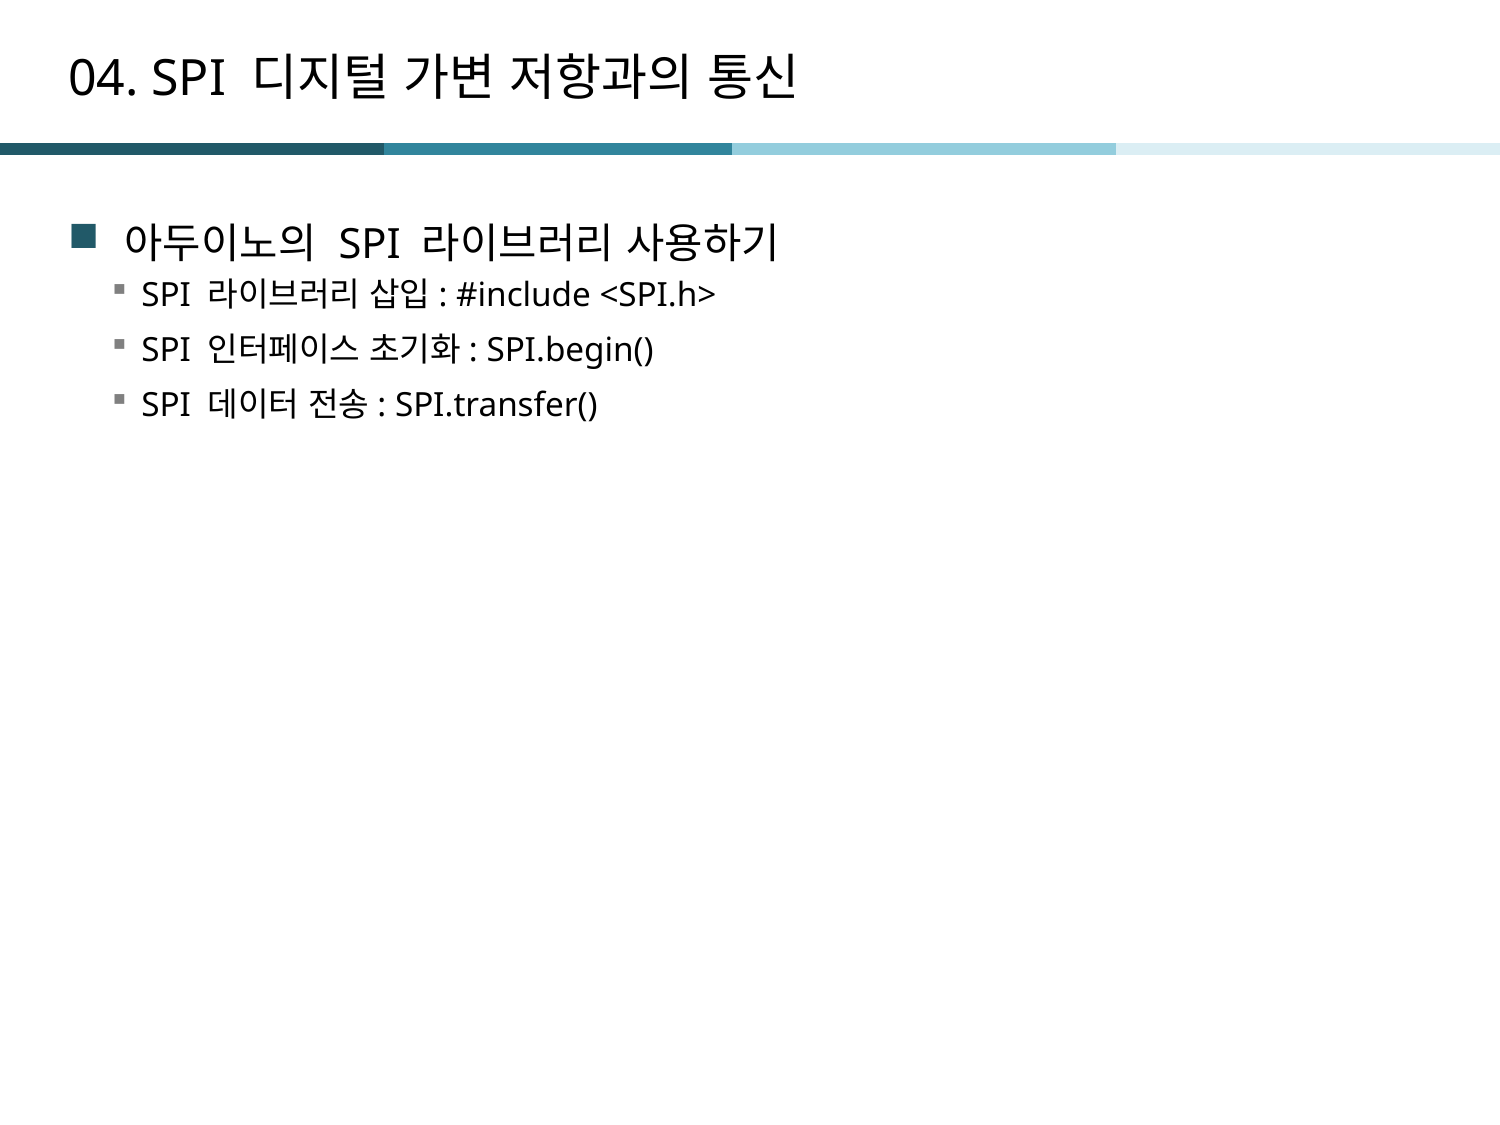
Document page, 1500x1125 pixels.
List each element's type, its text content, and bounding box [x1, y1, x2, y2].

title 04. SPI 디지털 가변 저항과의 통신 [53, 30, 1460, 121]
list 아두이노의 SPI 라이브러리 사용하기 SPI 라이브러리 삽입: #include <SPI.h> SPI 인터페이스 초기화: SPI.begin() SPI 데이터 전송: SPI.transfer() [53, 184, 1447, 1071]
